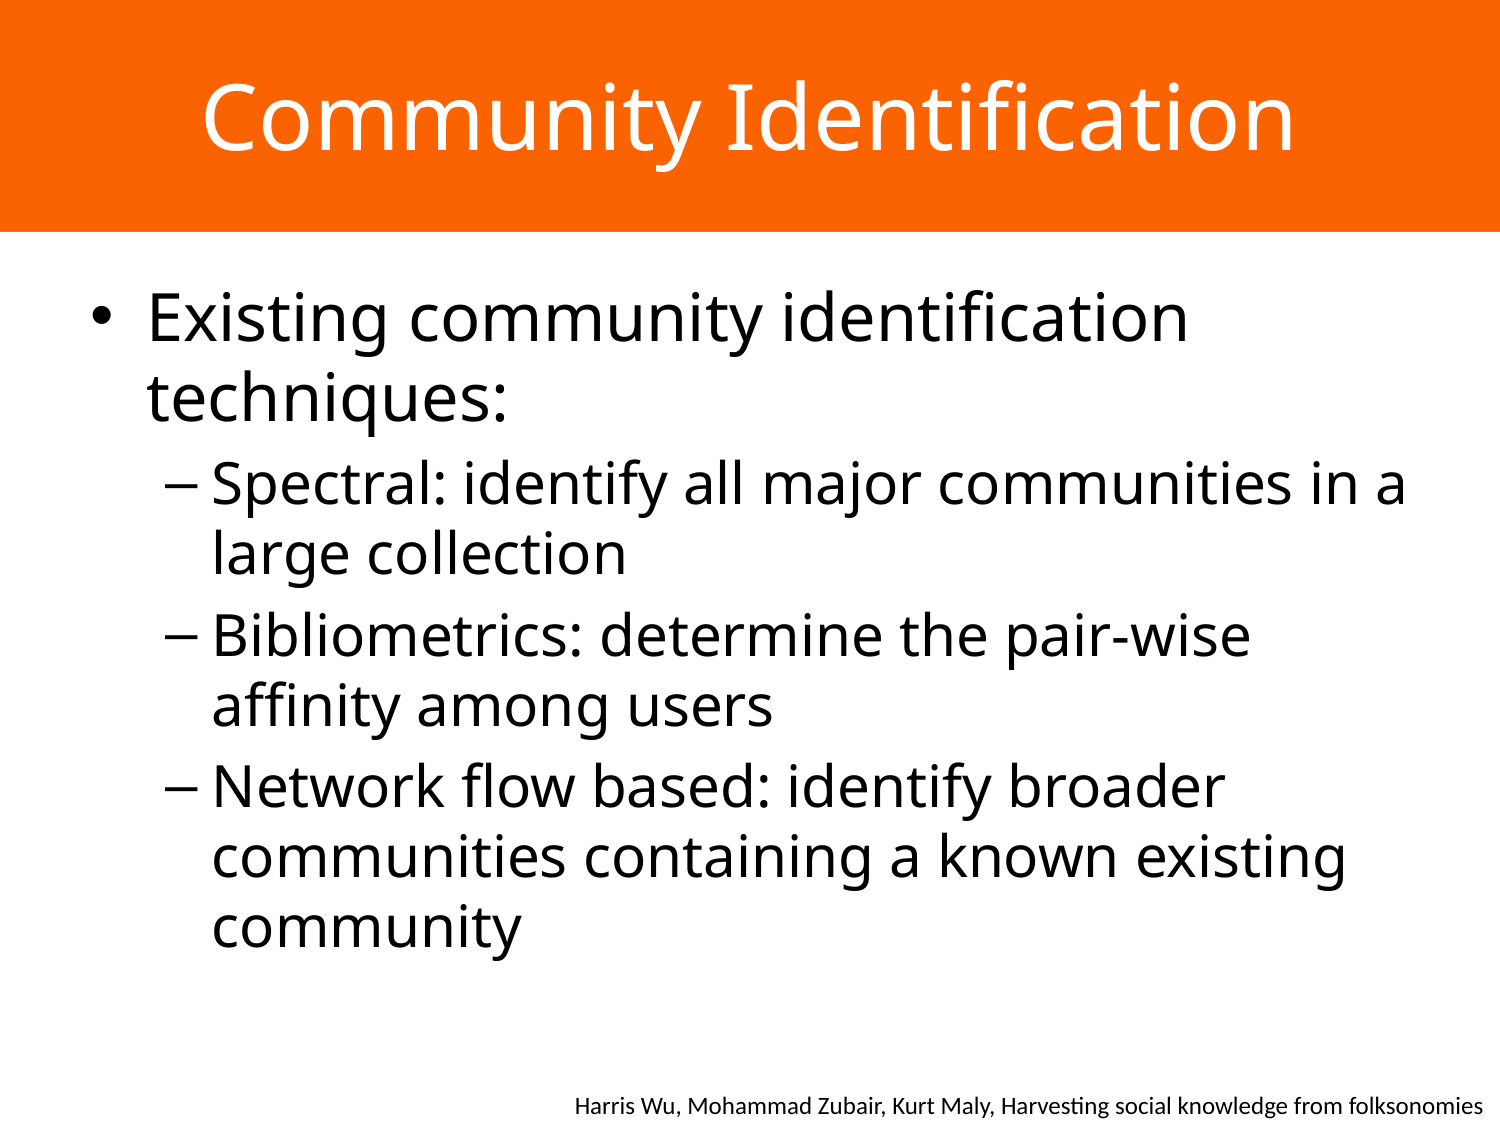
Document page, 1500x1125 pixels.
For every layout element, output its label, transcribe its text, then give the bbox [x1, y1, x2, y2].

text_box Harris Wu, Mohammad Zubair, Kurt Maly, Harvesting social knowledge from folksonomies [0, 1082, 1500, 1125]
list Existing community identification techniques: Spectral: identify all major communities in a large collection Bibliometrics: determine the pair-wise affinity among users Network flow based: identify broader communities containing a known existing community [75, 267, 1425, 1024]
title Community Identification [75, 30, 1425, 197]
